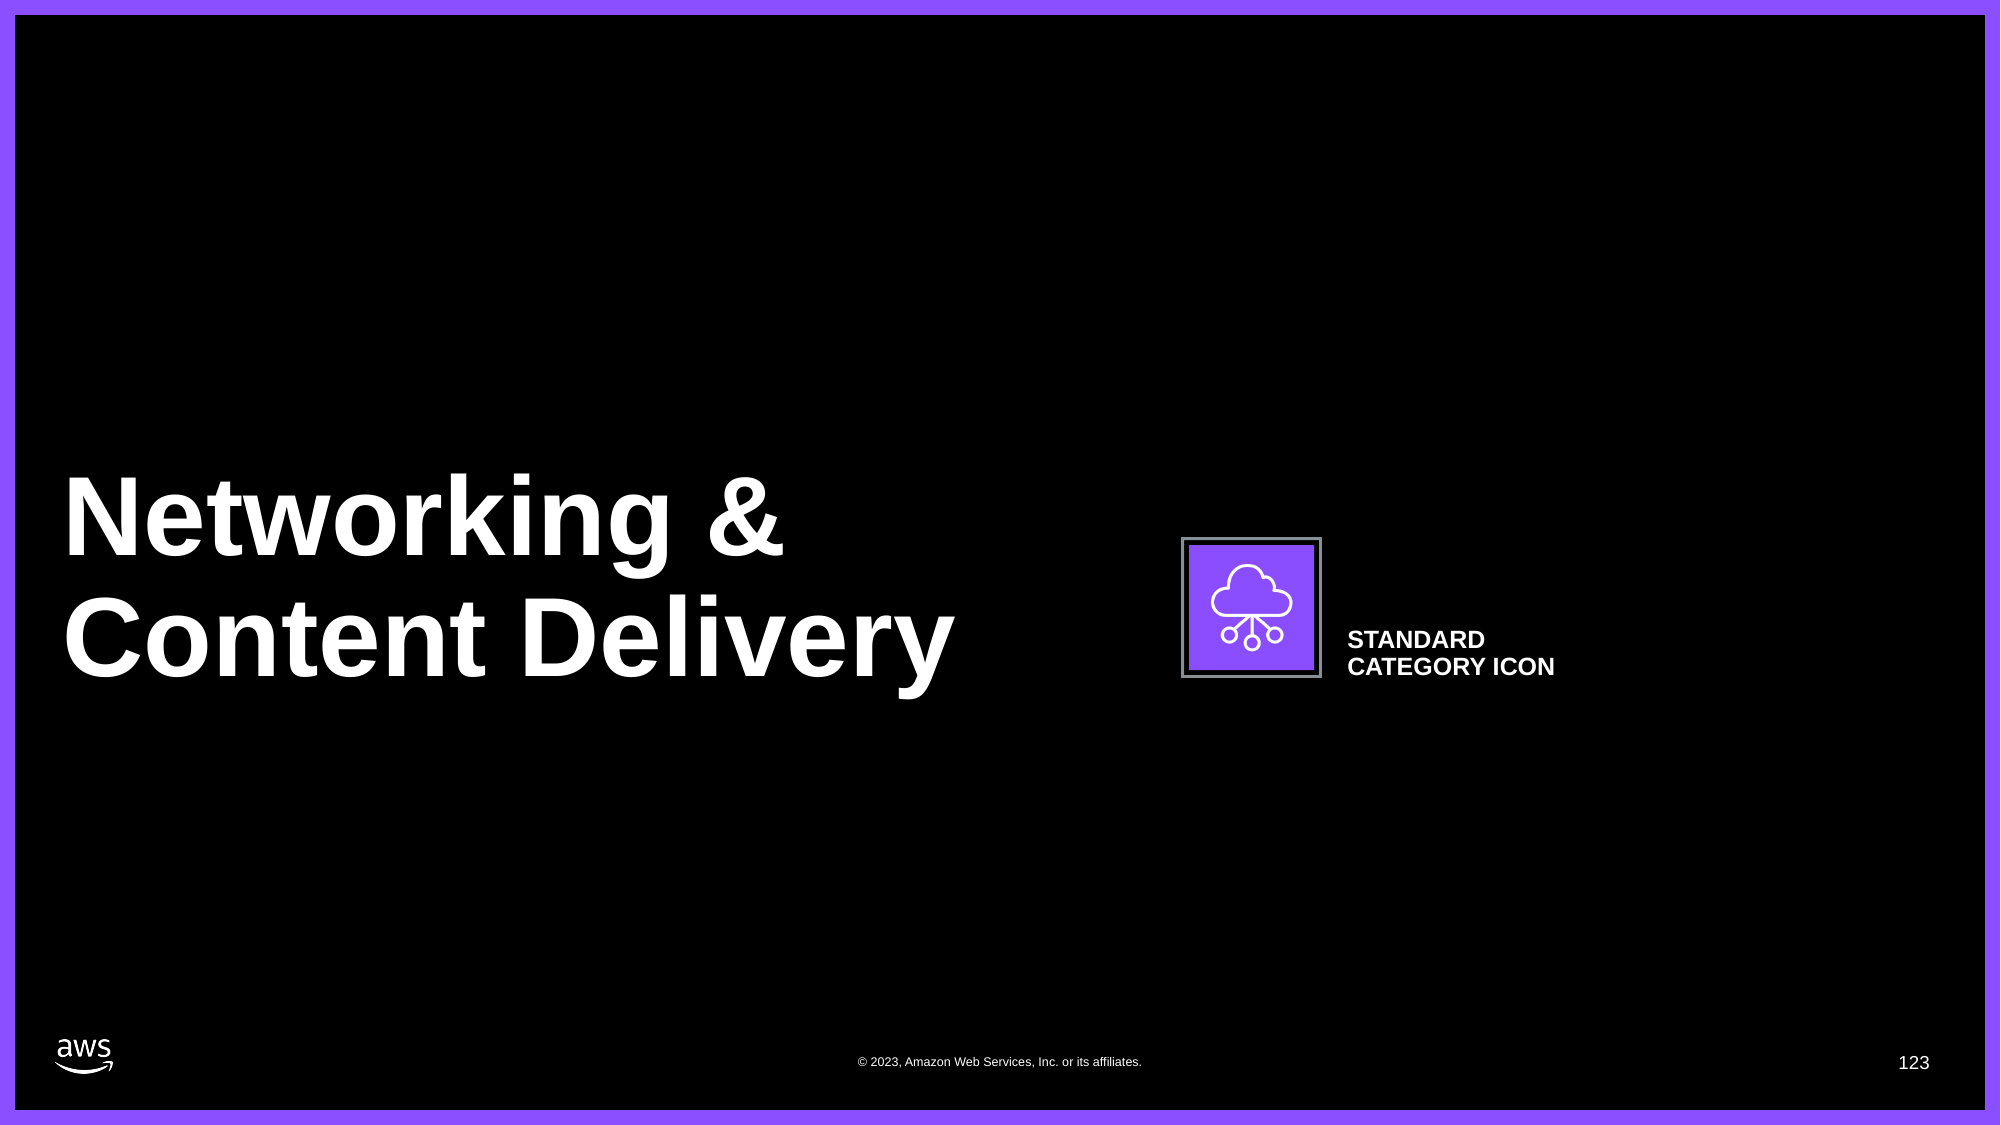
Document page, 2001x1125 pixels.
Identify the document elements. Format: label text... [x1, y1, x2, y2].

footer © 2023, Amazon Web Services, Inc. or its affiliates. [662, 1031, 1338, 1092]
picture [1181, 537, 1322, 678]
title Networking & Content Delivery [47, 339, 1393, 709]
text_box STANDARD CATEGORY ICON [1332, 541, 1780, 689]
picture [55, 1039, 113, 1074]
slide_number 123 [1494, 1031, 1945, 1092]
